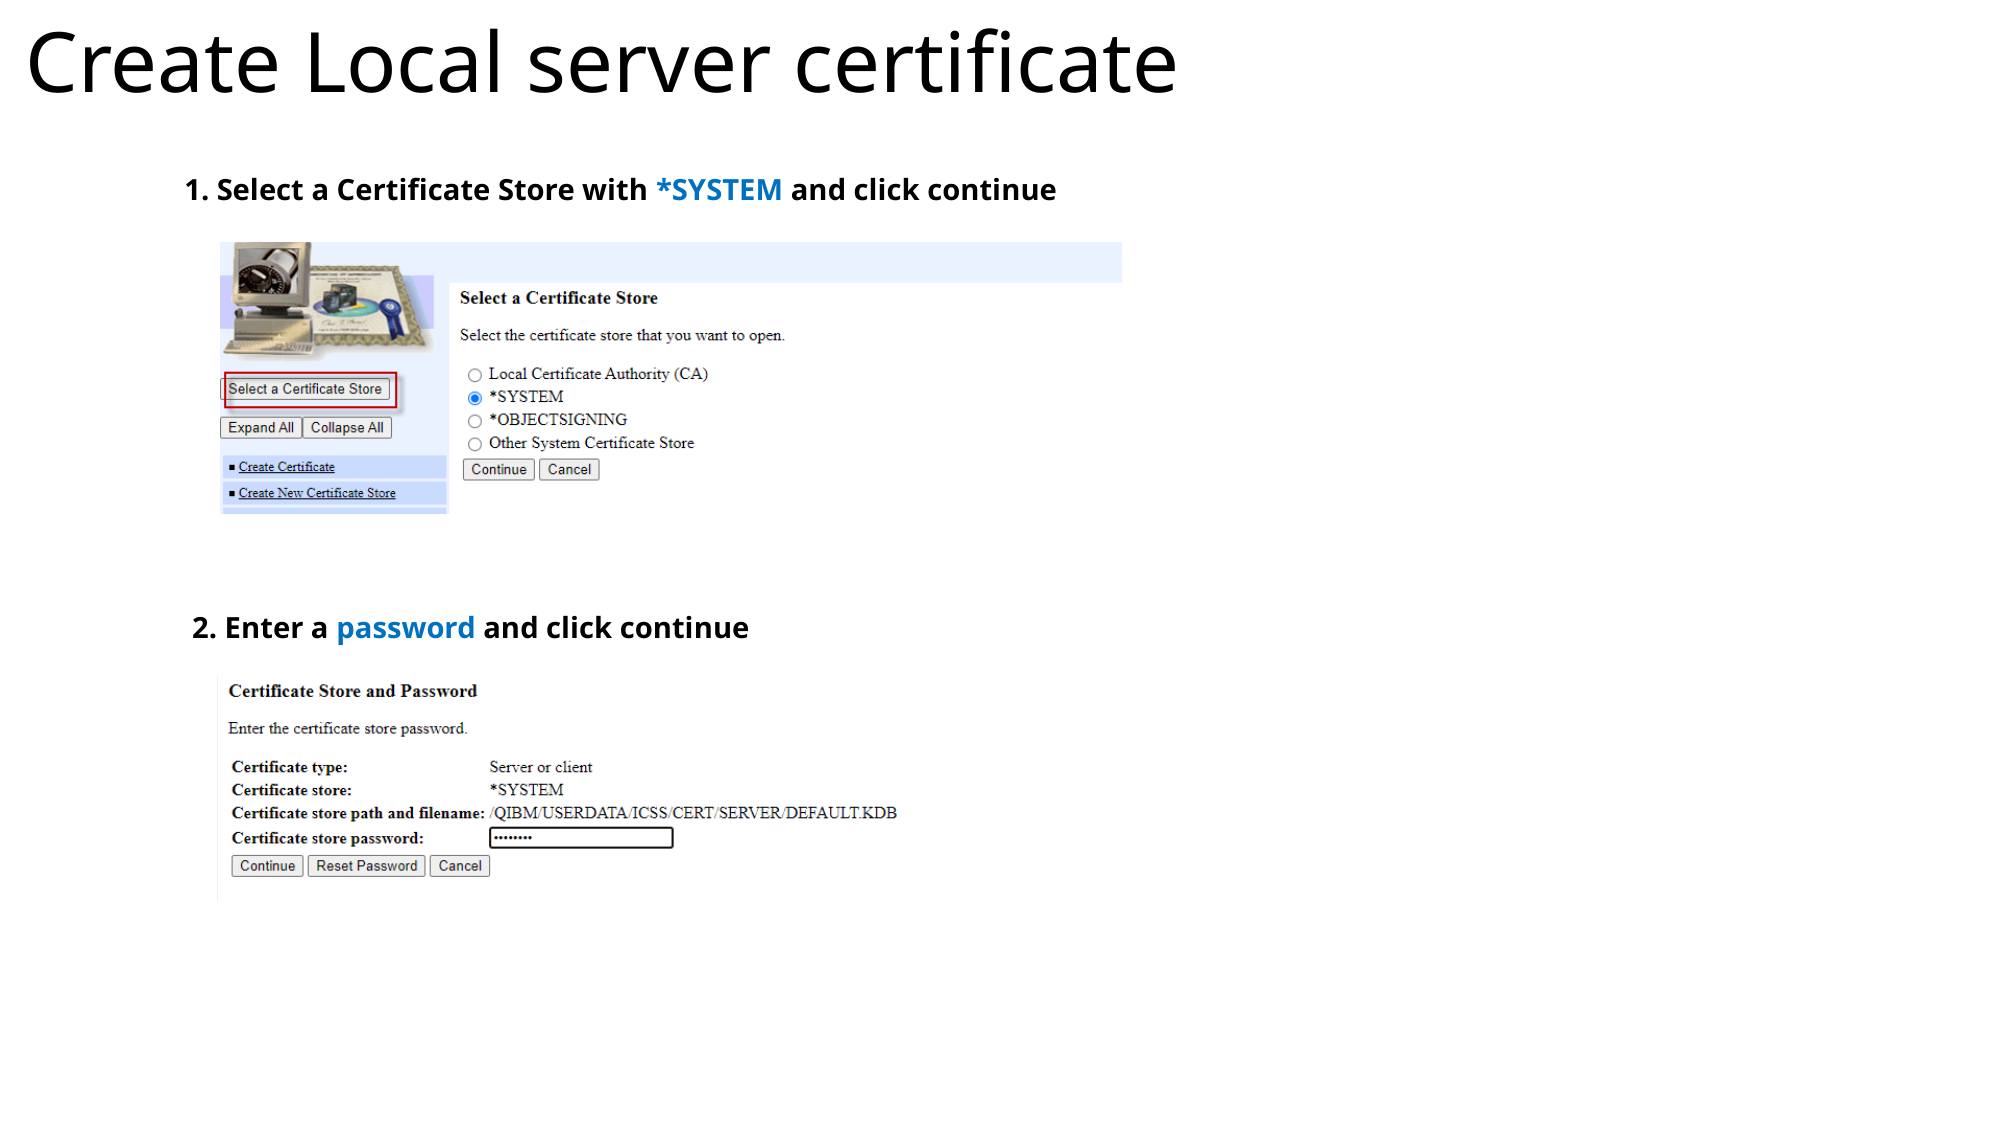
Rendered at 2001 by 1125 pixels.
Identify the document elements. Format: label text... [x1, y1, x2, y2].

picture [220, 242, 1122, 514]
text_box 1. Select a Certificate Store with *SYSTEM and click continue [169, 163, 1122, 214]
text_box 2. Enter a password and click continue [177, 602, 1130, 652]
picture [217, 676, 1000, 901]
text_box 2. Create Local server certificate [0, 2, 1196, 117]
